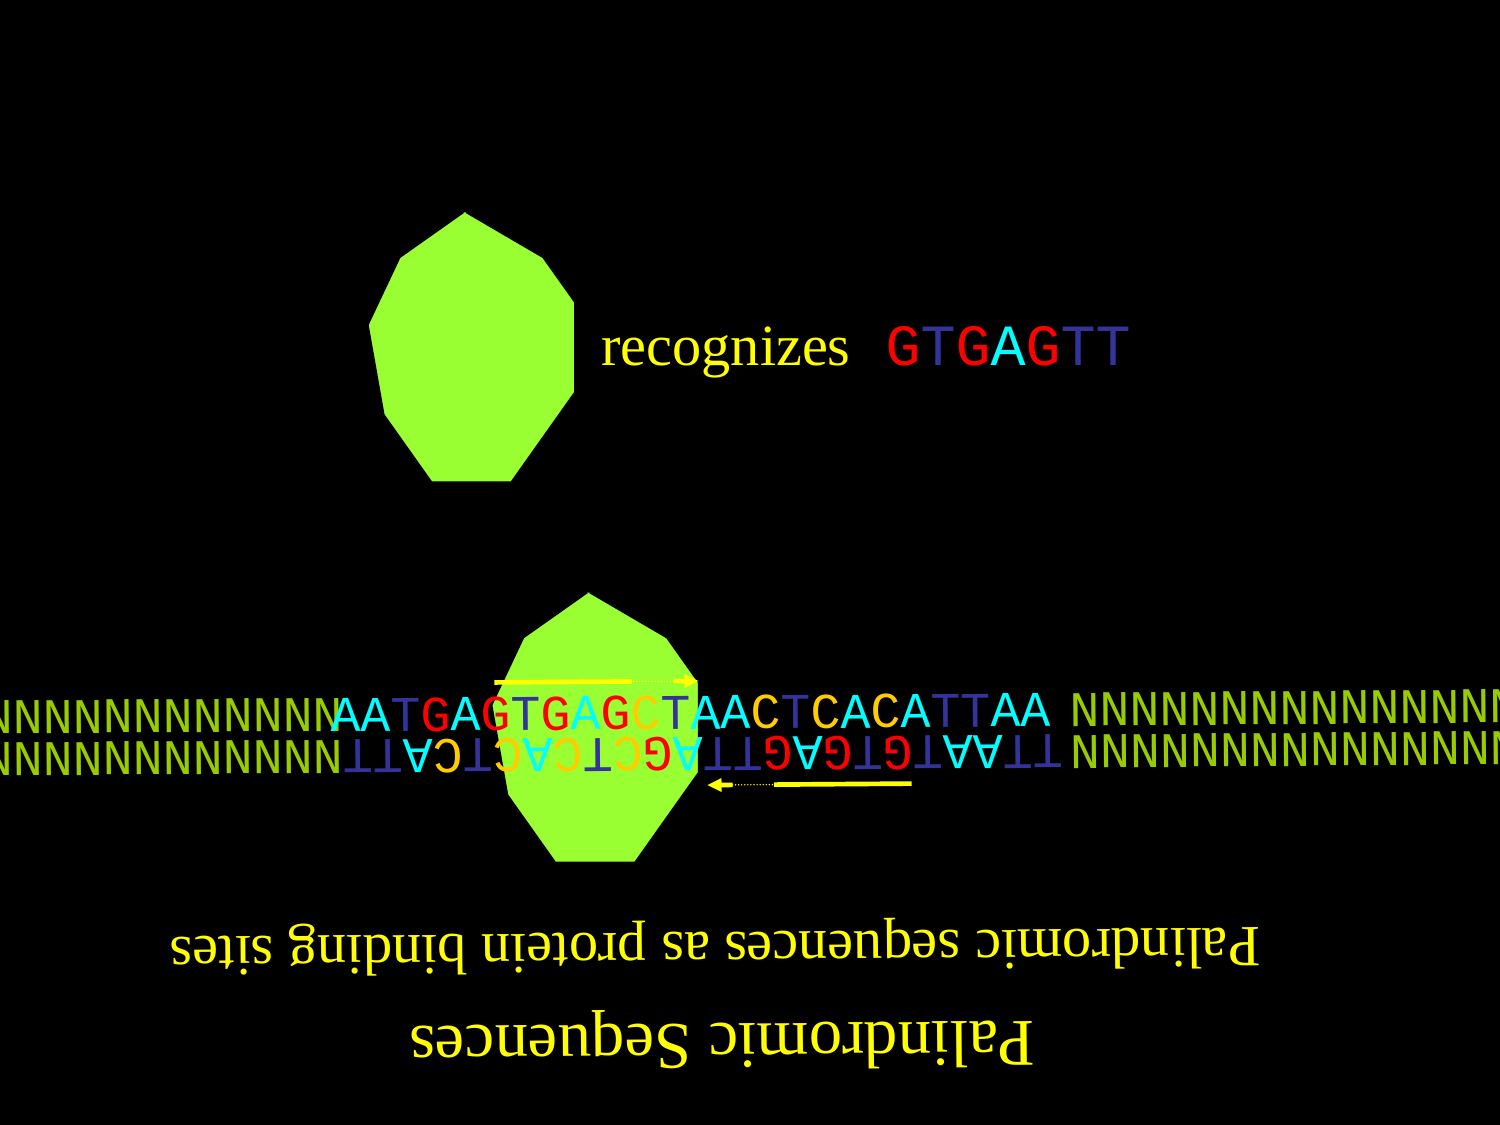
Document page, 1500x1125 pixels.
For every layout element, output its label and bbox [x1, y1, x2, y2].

text_box [504, 592, 695, 677]
text_box [324, 212, 1176, 483]
text_box [0, 677, 1500, 1098]
